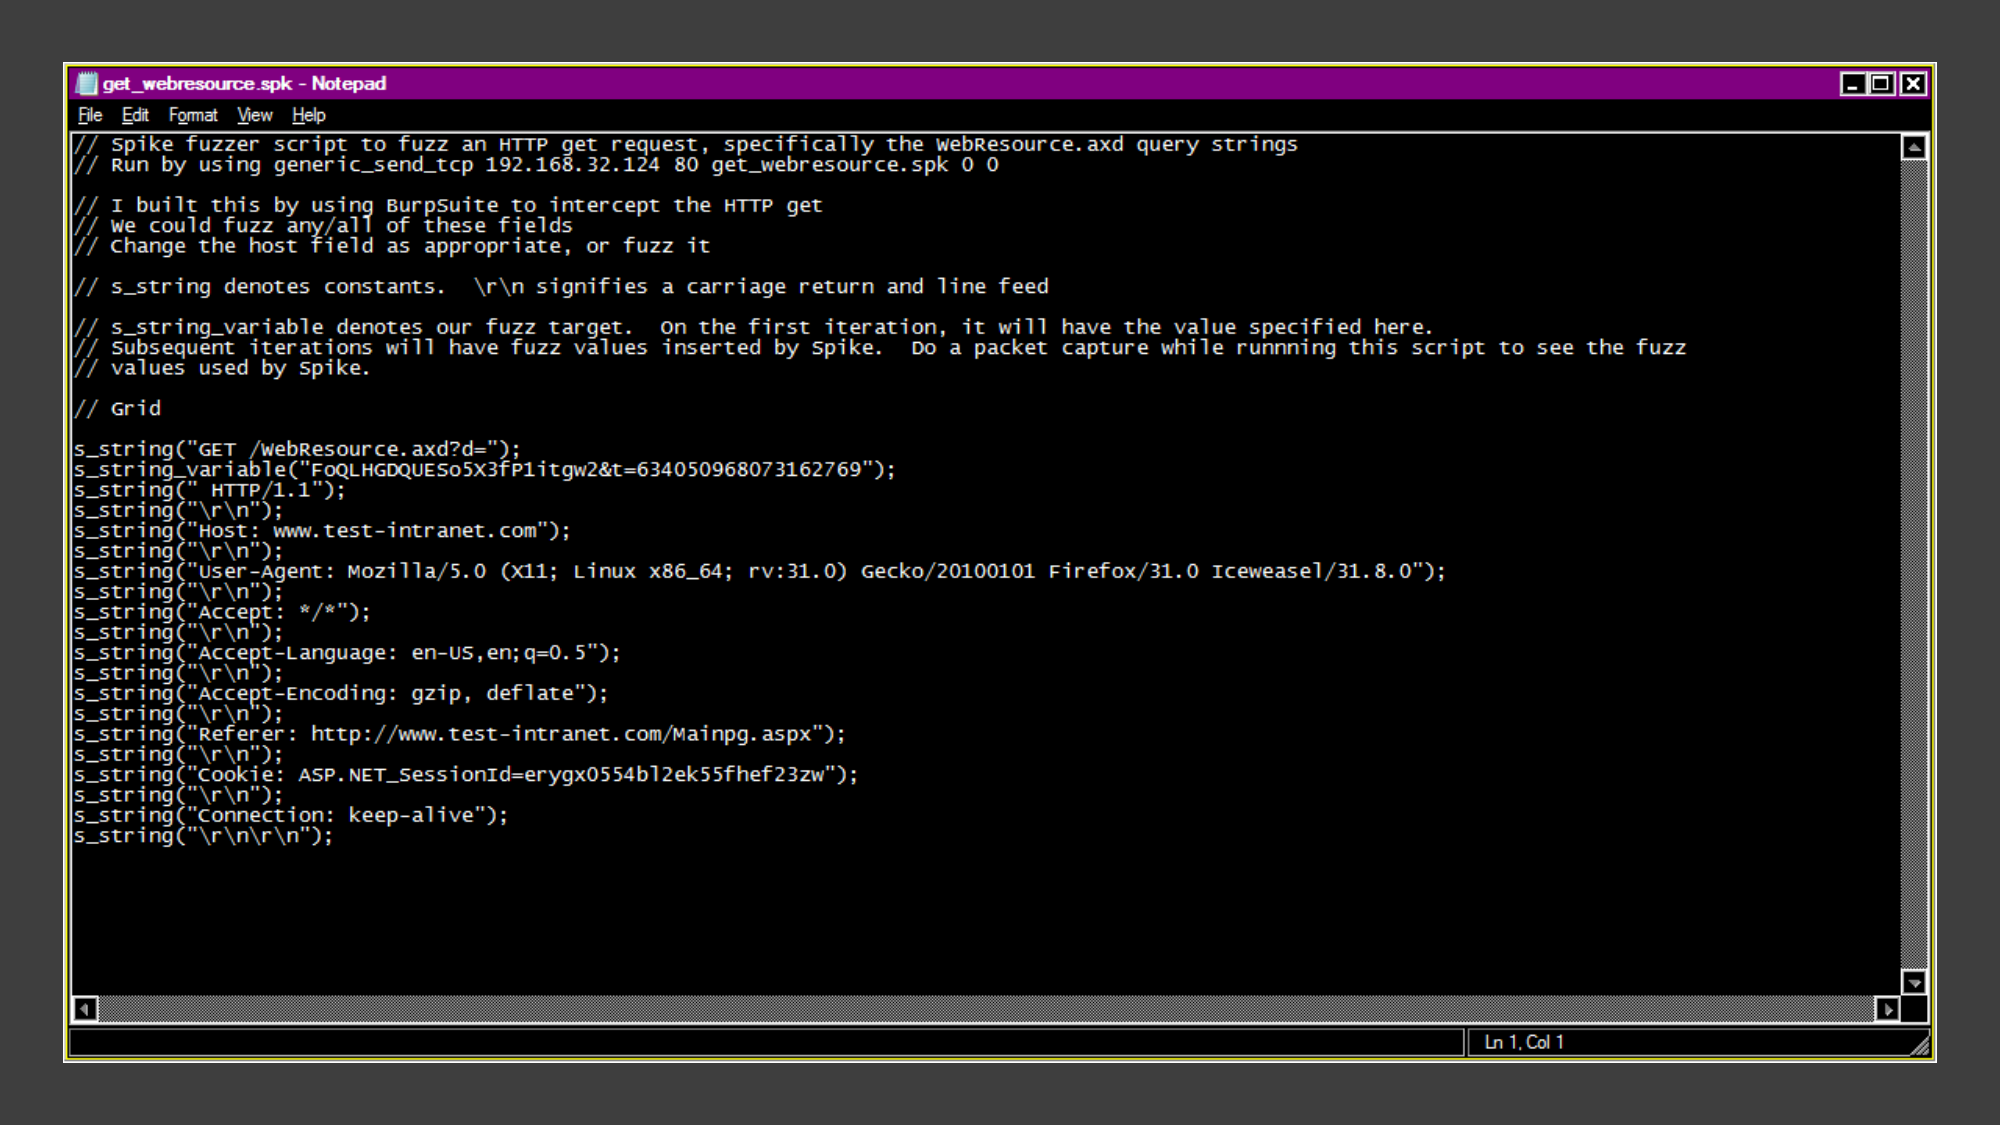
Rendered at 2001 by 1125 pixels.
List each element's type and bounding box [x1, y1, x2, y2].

picture [62, 62, 1937, 1063]
